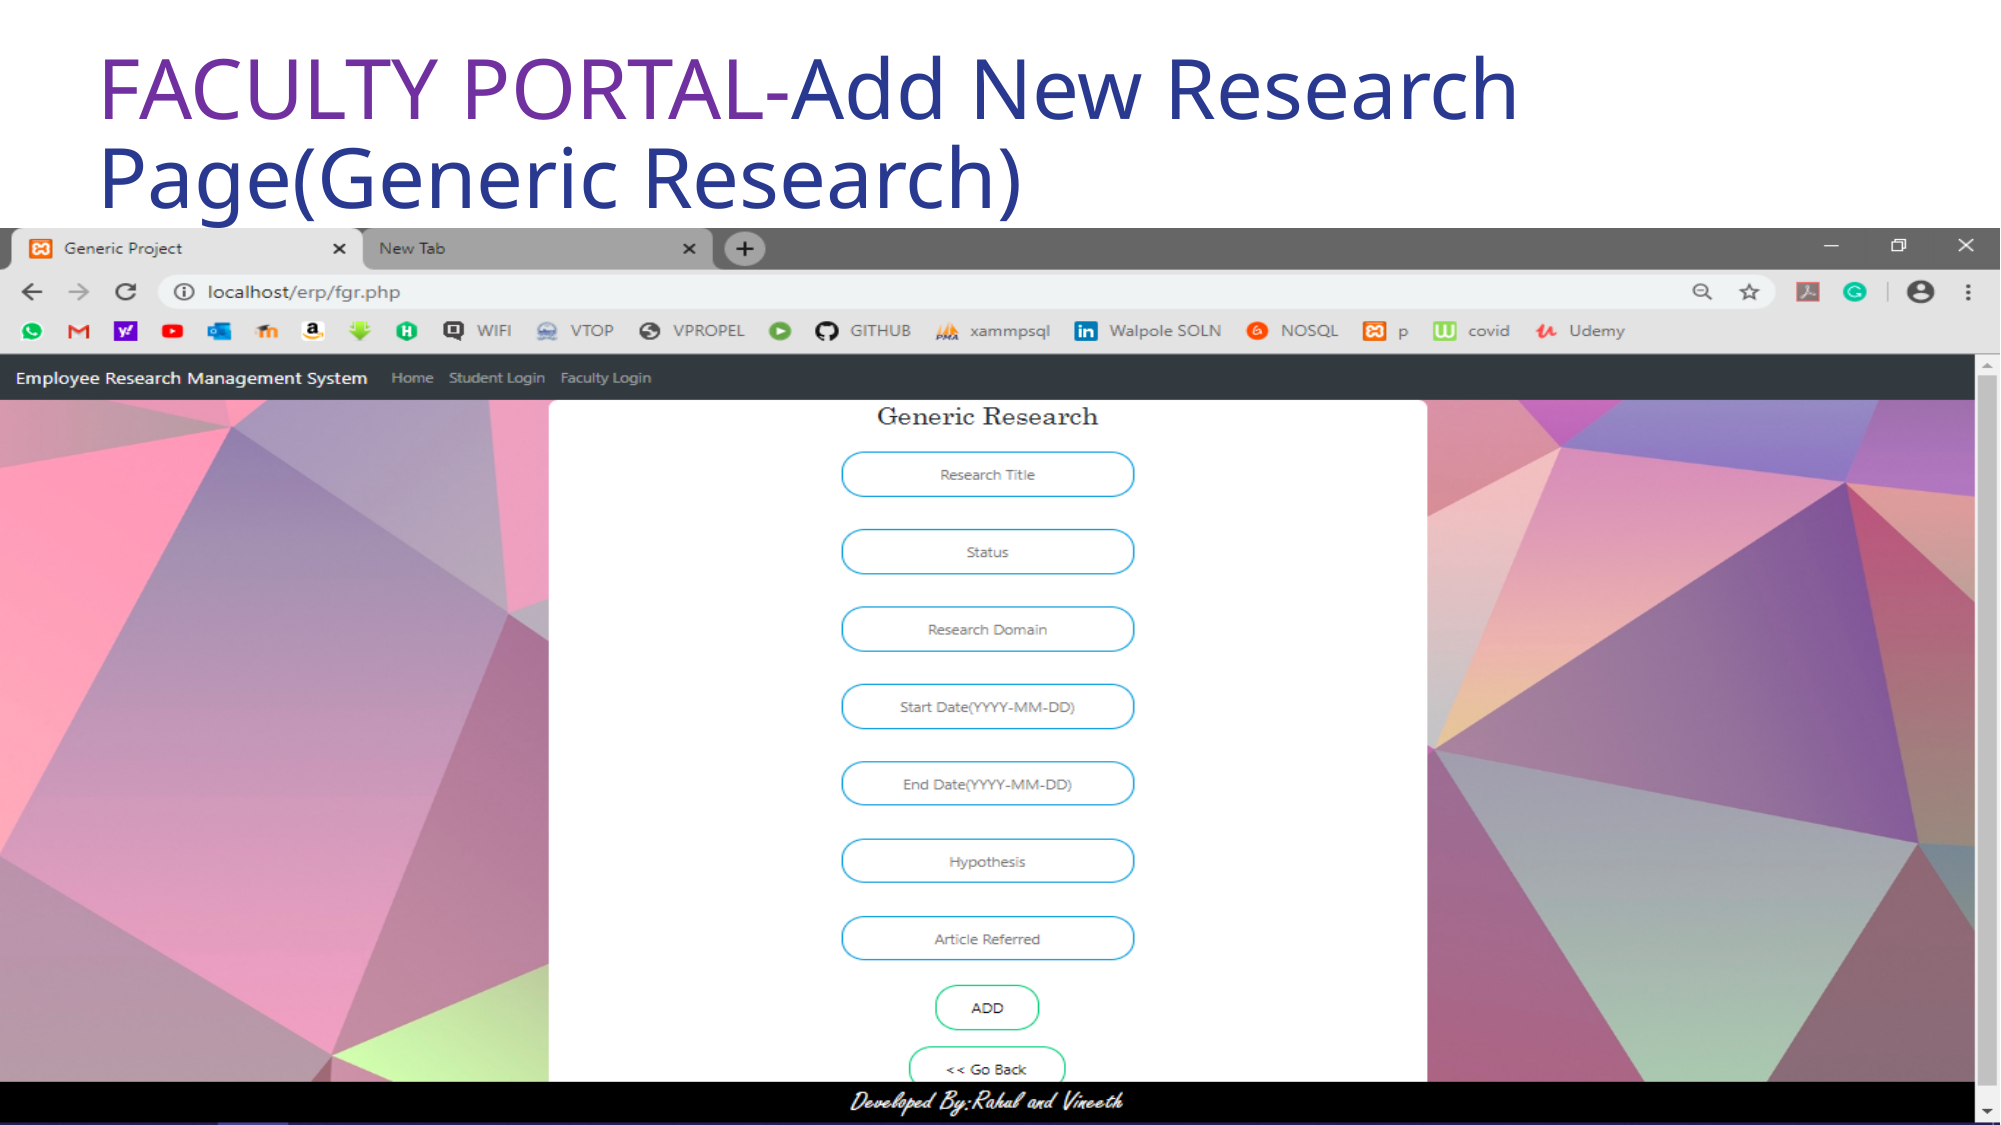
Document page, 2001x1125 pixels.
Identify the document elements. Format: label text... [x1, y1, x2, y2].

picture [0, 228, 2000, 1125]
title FACULTY PORTAL-Add New Research Page(Generic Research) [82, 24, 1808, 224]
